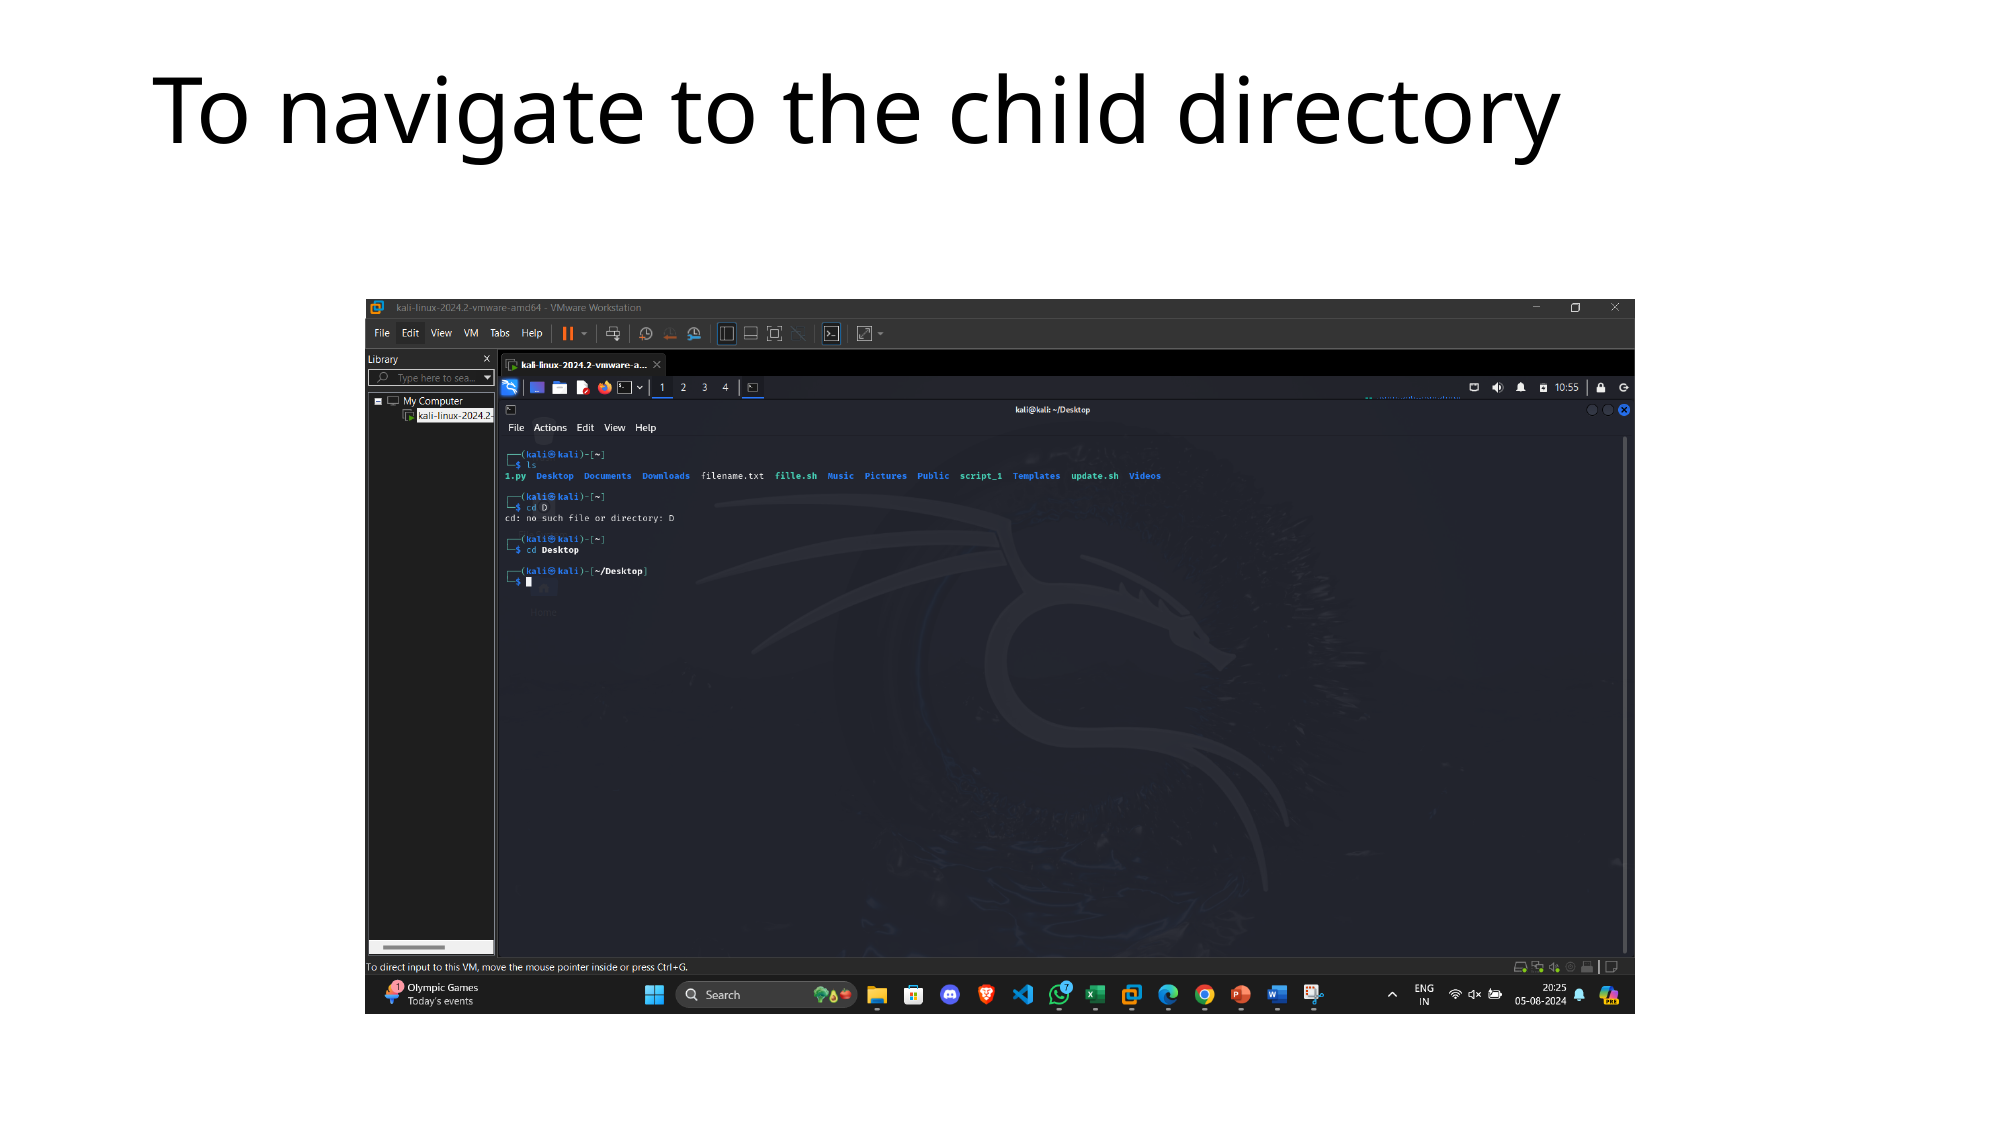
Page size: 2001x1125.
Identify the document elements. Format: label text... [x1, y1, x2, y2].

title To navigate to the child directory [137, 59, 1863, 278]
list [365, 299, 1635, 1014]
